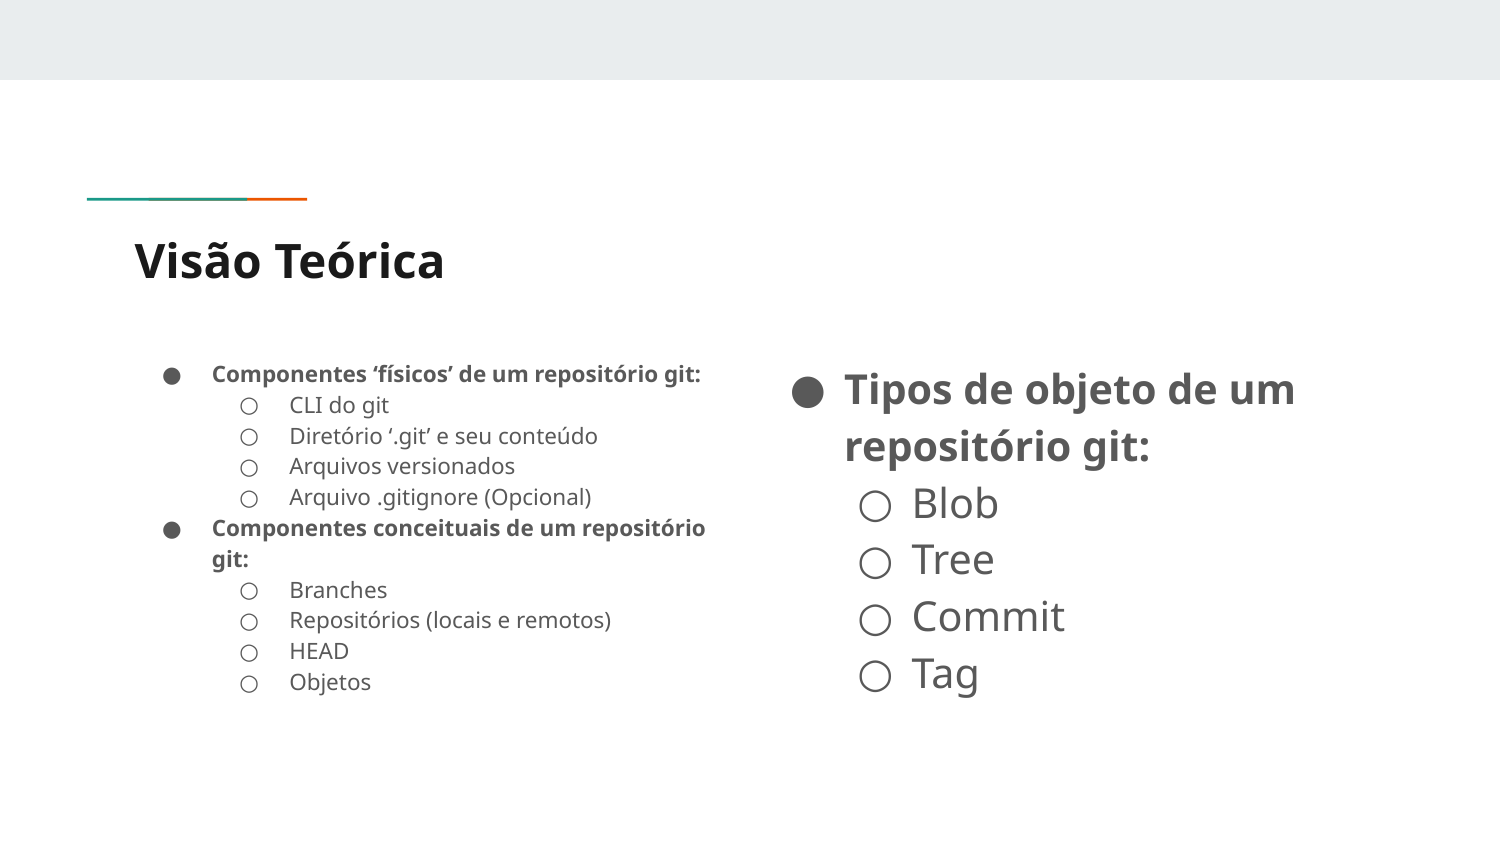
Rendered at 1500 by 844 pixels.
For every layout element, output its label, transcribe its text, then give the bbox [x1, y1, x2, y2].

title Visão Teórica [119, 216, 1381, 305]
list Componentes ‘físicos’ de um repositório git: CLI do git Diretório ‘.git’ e seu conteúdo Arquivos versionados Arquivo .gitignore (Opcional) Componentes conceituais de um repositório git: Branches Repositórios (locais e remotos) HEAD Objetos [119, 341, 739, 712]
list Tipos de objeto de um repositório git: Blob Tree Commit Tag [761, 341, 1381, 712]
